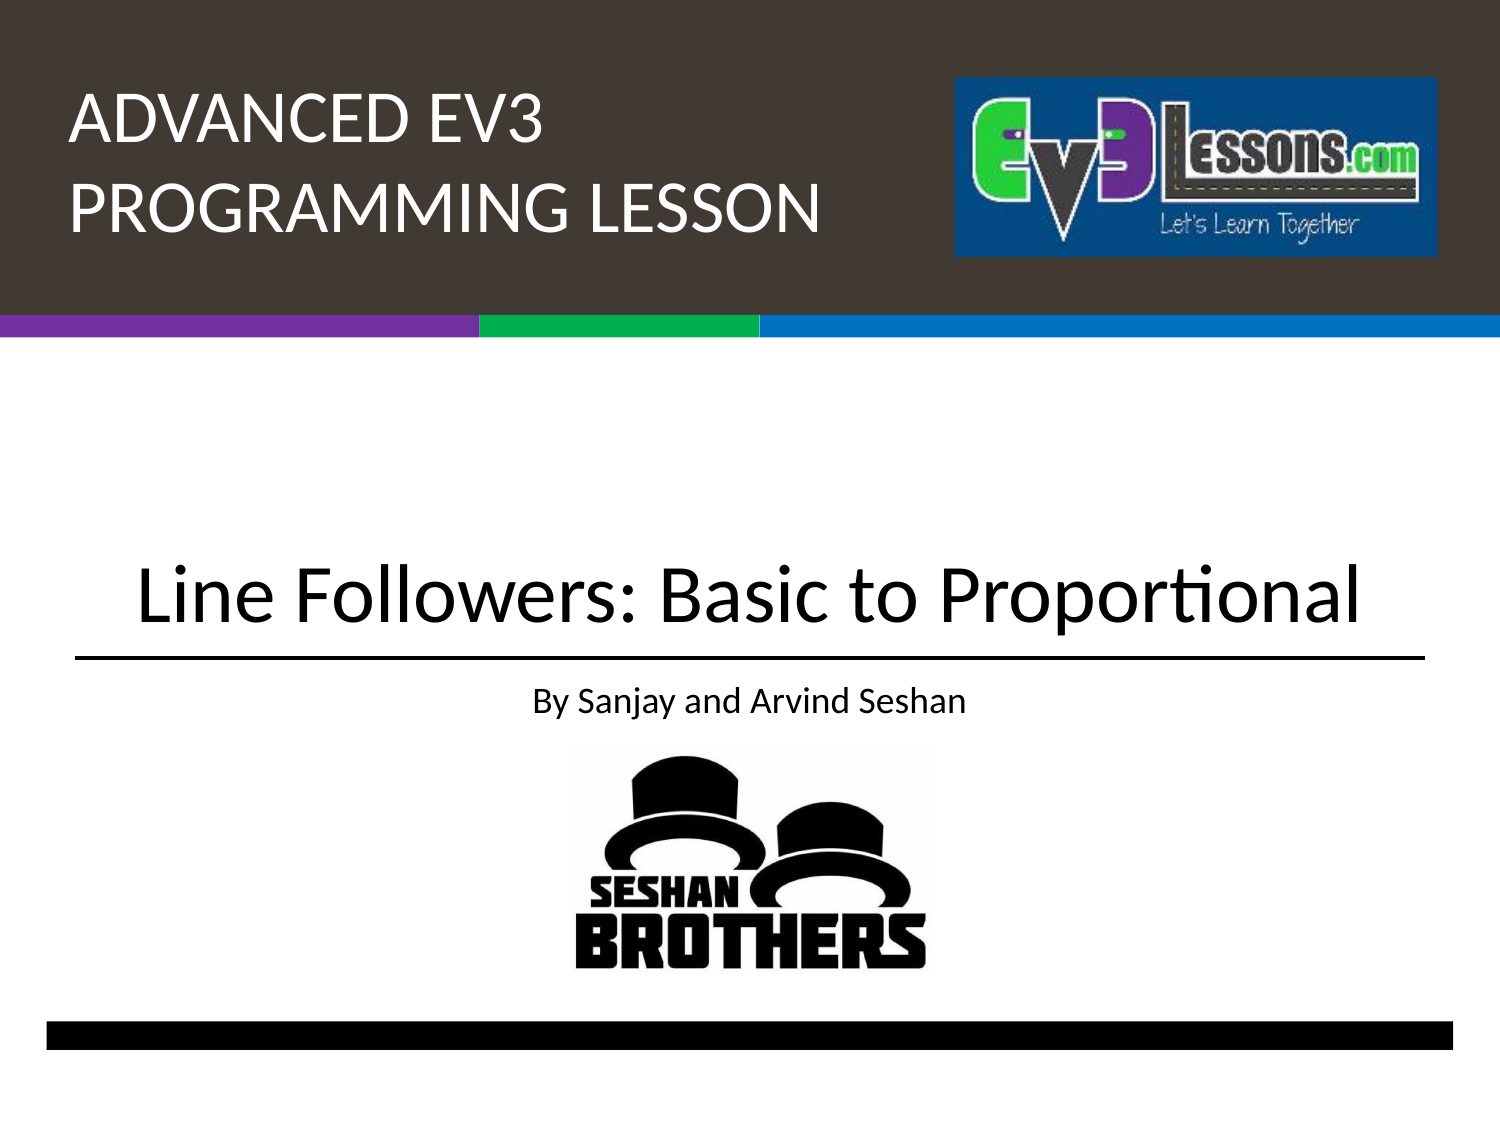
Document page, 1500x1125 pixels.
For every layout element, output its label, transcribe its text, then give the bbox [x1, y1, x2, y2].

title Line Followers: Basic to Proportional [75, 468, 1425, 647]
picture [954, 77, 1438, 257]
picture [566, 747, 934, 976]
subtitle By Sanjay and Arvind Seshan [75, 668, 1425, 748]
